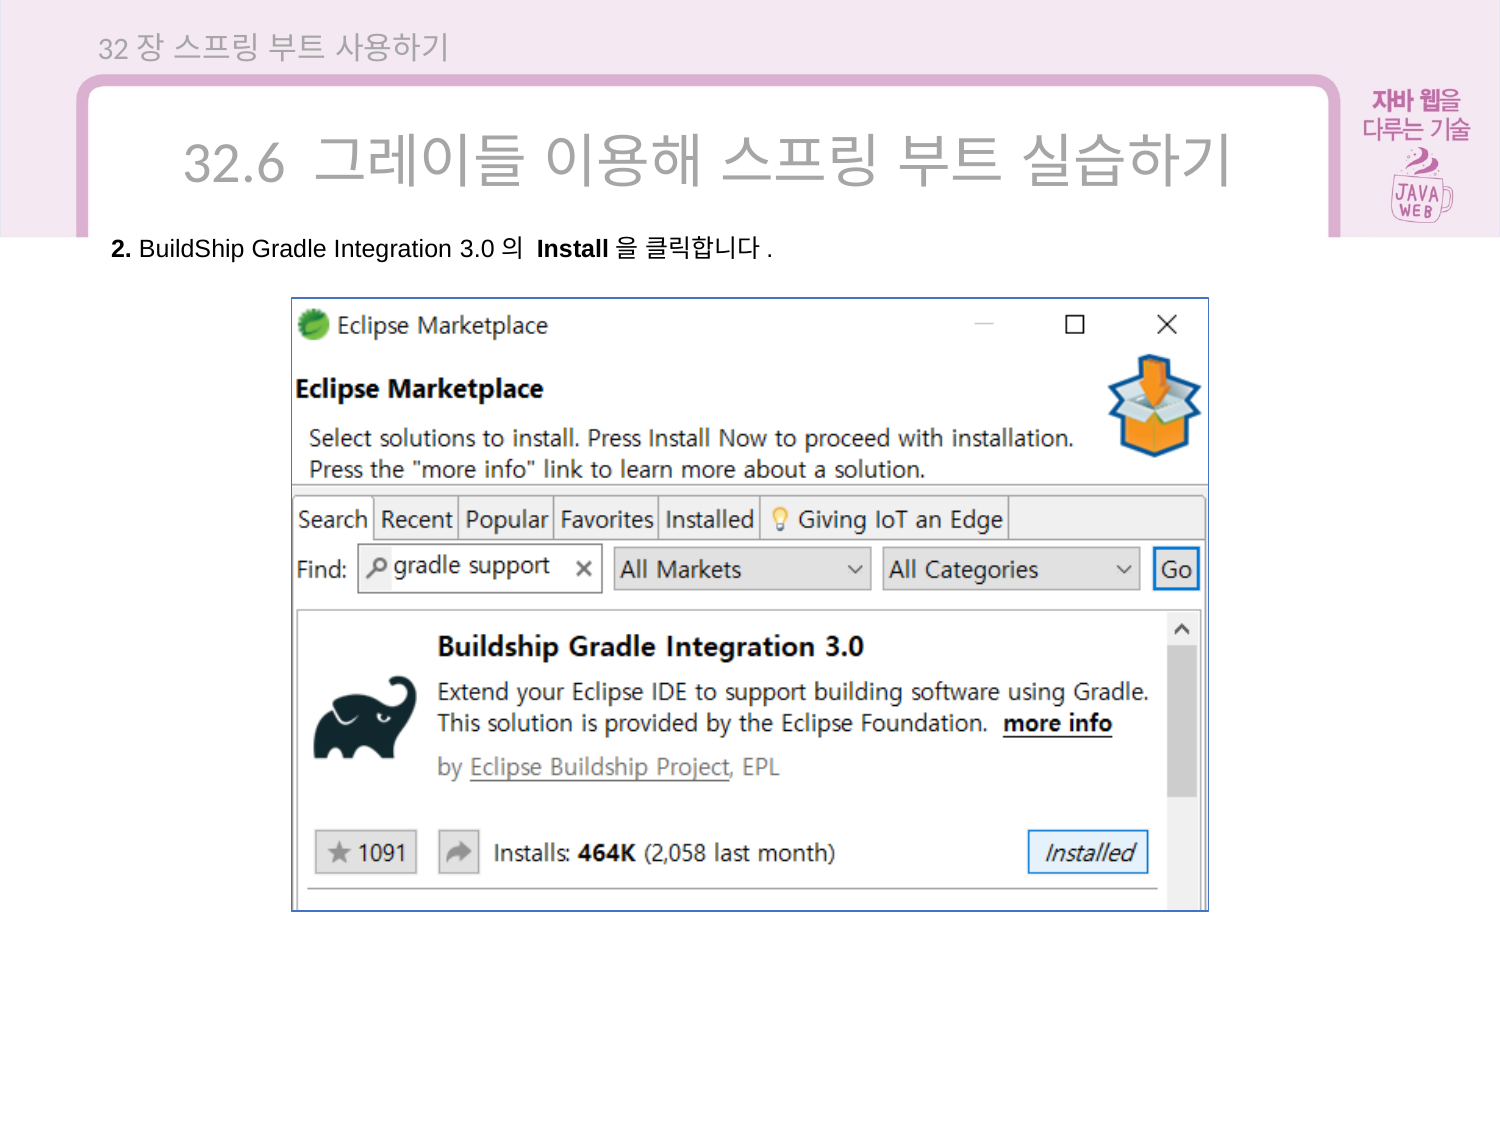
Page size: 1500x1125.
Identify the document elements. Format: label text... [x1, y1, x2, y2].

picture [0, 0, 1500, 1125]
text_box 32장 스프링 부트 사용하기 [82, 0, 1133, 74]
text_box 2. BuildShip Gradle Integration 3.0의 Install을 클릭합니다. [96, 224, 1284, 270]
text_box 32.6 그레이들 이용해 스프링 부트 실습하기 [96, 117, 1321, 202]
